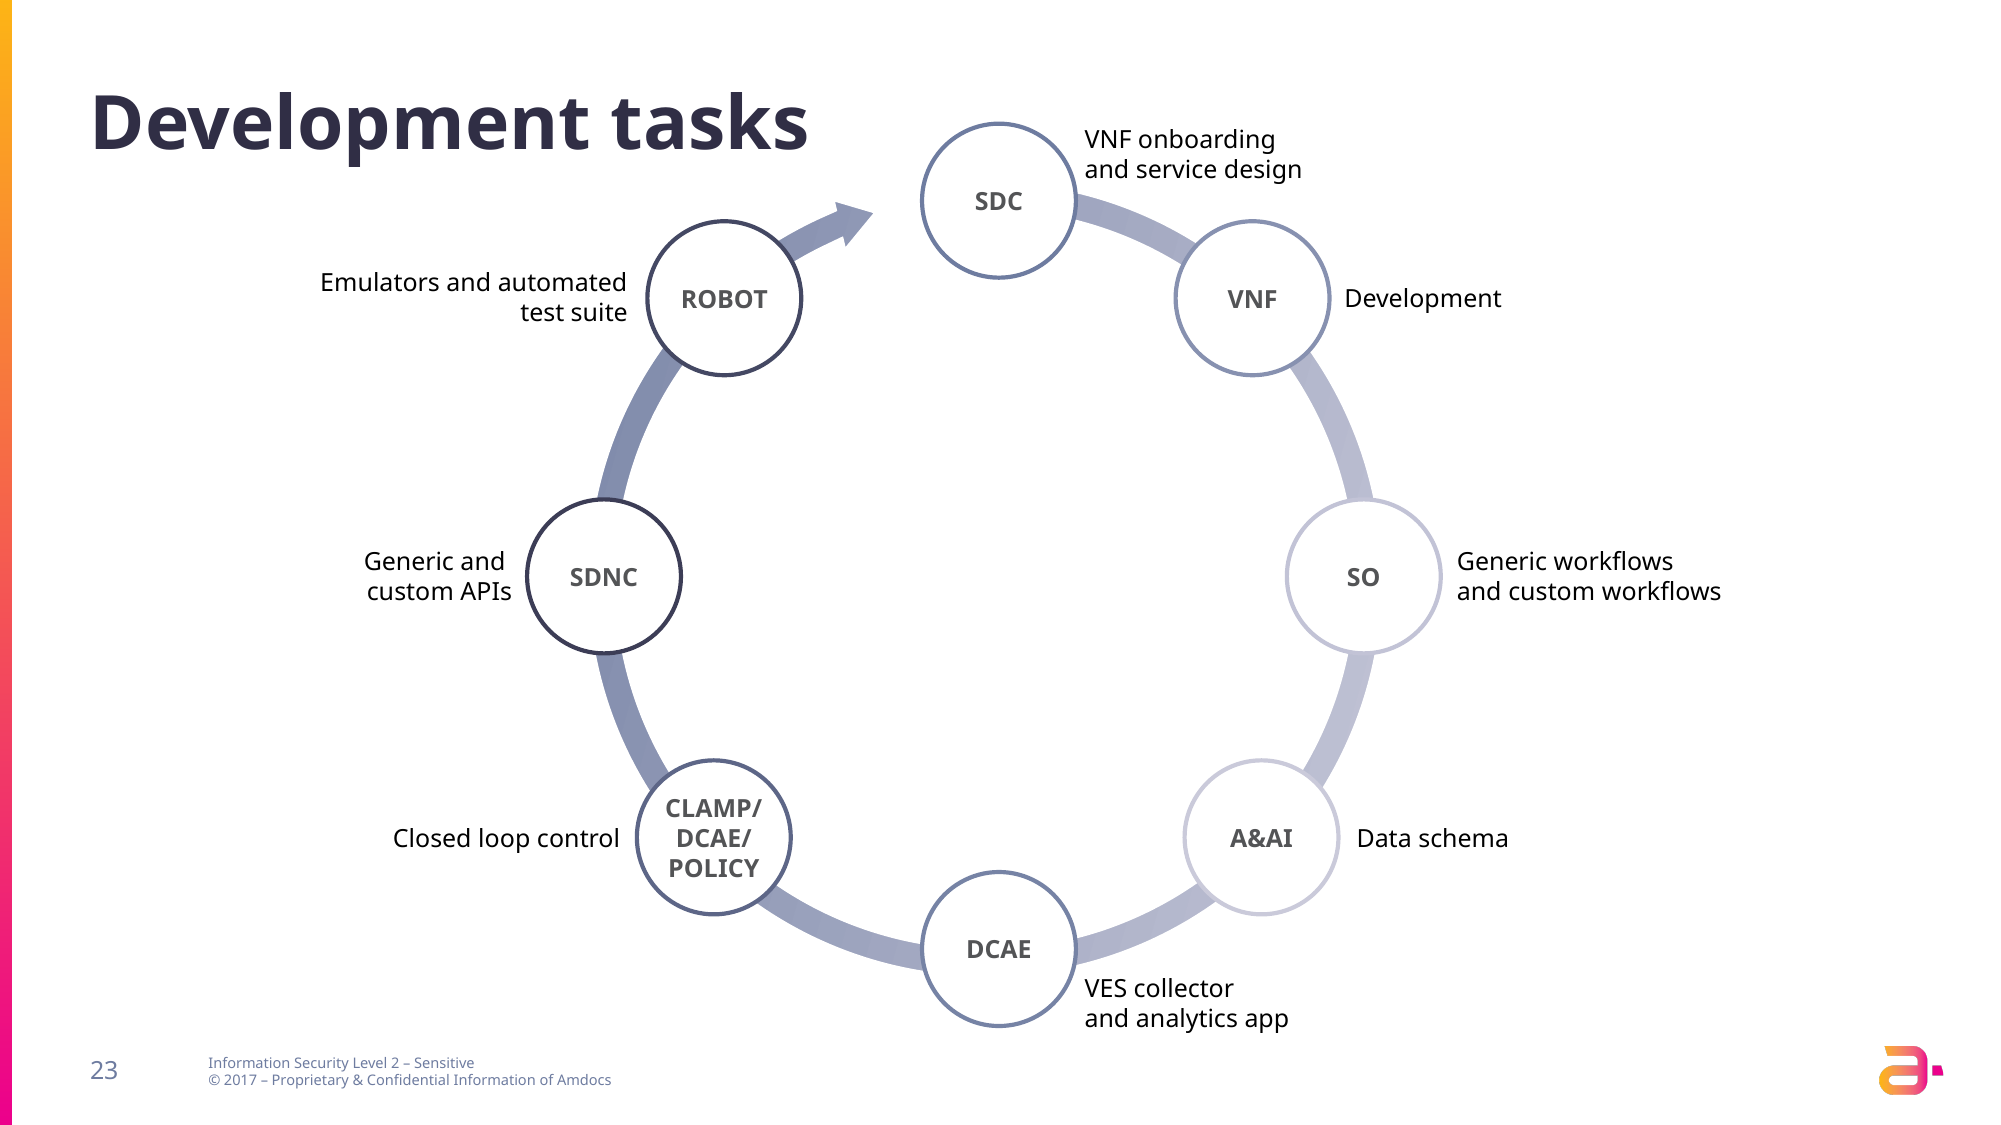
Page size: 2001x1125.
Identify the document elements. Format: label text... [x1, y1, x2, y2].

text_box SDC [920, 122, 1077, 279]
text_box Development [1329, 275, 1555, 321]
text_box Closed loop control [345, 814, 636, 860]
text_box [1275, 339, 1389, 504]
text_box SO [1285, 498, 1442, 655]
text_box Generic workflows and custom workflows [1442, 538, 1792, 614]
text_box SDNC [528, 498, 682, 655]
title Development tasks [89, 73, 1910, 165]
text_box [743, 873, 930, 987]
text_box [1074, 870, 1230, 965]
text_box Data schema [1341, 814, 1568, 860]
text_box VES collector and analytics app [1069, 965, 1364, 1041]
text_box VNF [1174, 220, 1329, 377]
picture [1879, 1046, 1944, 1095]
text_box ROBOT [646, 220, 803, 377]
text_box VNF onboarding and service design [1069, 115, 1414, 191]
text_box A&AI [1183, 759, 1340, 916]
text_box DCAE [920, 870, 1077, 1028]
text_box [581, 334, 696, 505]
text_box CLAMP/ DCAE/ POLICY [636, 759, 792, 916]
text_box [766, 181, 899, 279]
text_box Emulators and automated test suite [301, 259, 643, 335]
text_box [1289, 649, 1390, 801]
text_box [1070, 191, 1208, 279]
text_box [580, 648, 682, 805]
text_box Generic and custom APIs [209, 537, 528, 613]
